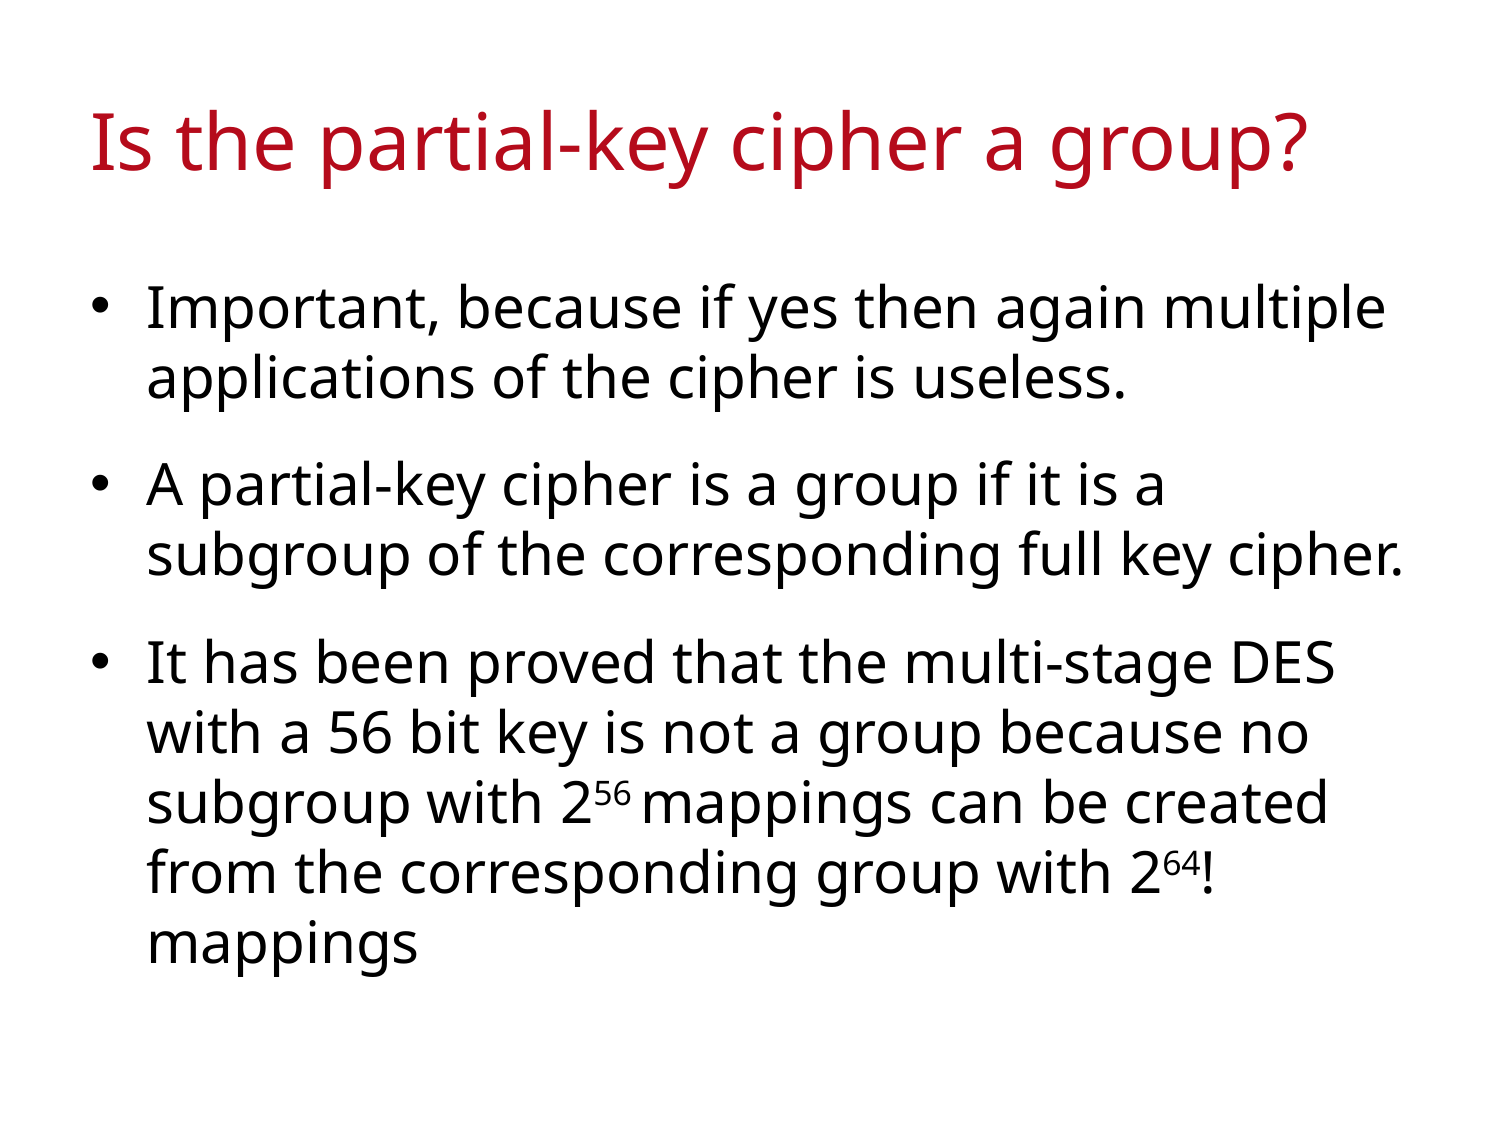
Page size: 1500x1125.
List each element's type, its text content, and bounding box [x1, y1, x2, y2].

list Important, because if yes then again multiple applications of the cipher is useless. A partial-key cipher is a group if it is a subgroup of the corresponding full key cipher. It has been proved that the multi-stage DES with a 56 bit key is not a group because no subgroup with 256 mappings can be created from the corresponding group with 264! mappings [75, 262, 1425, 1005]
title Is the partial-key cipher a group? [75, 45, 1425, 233]
